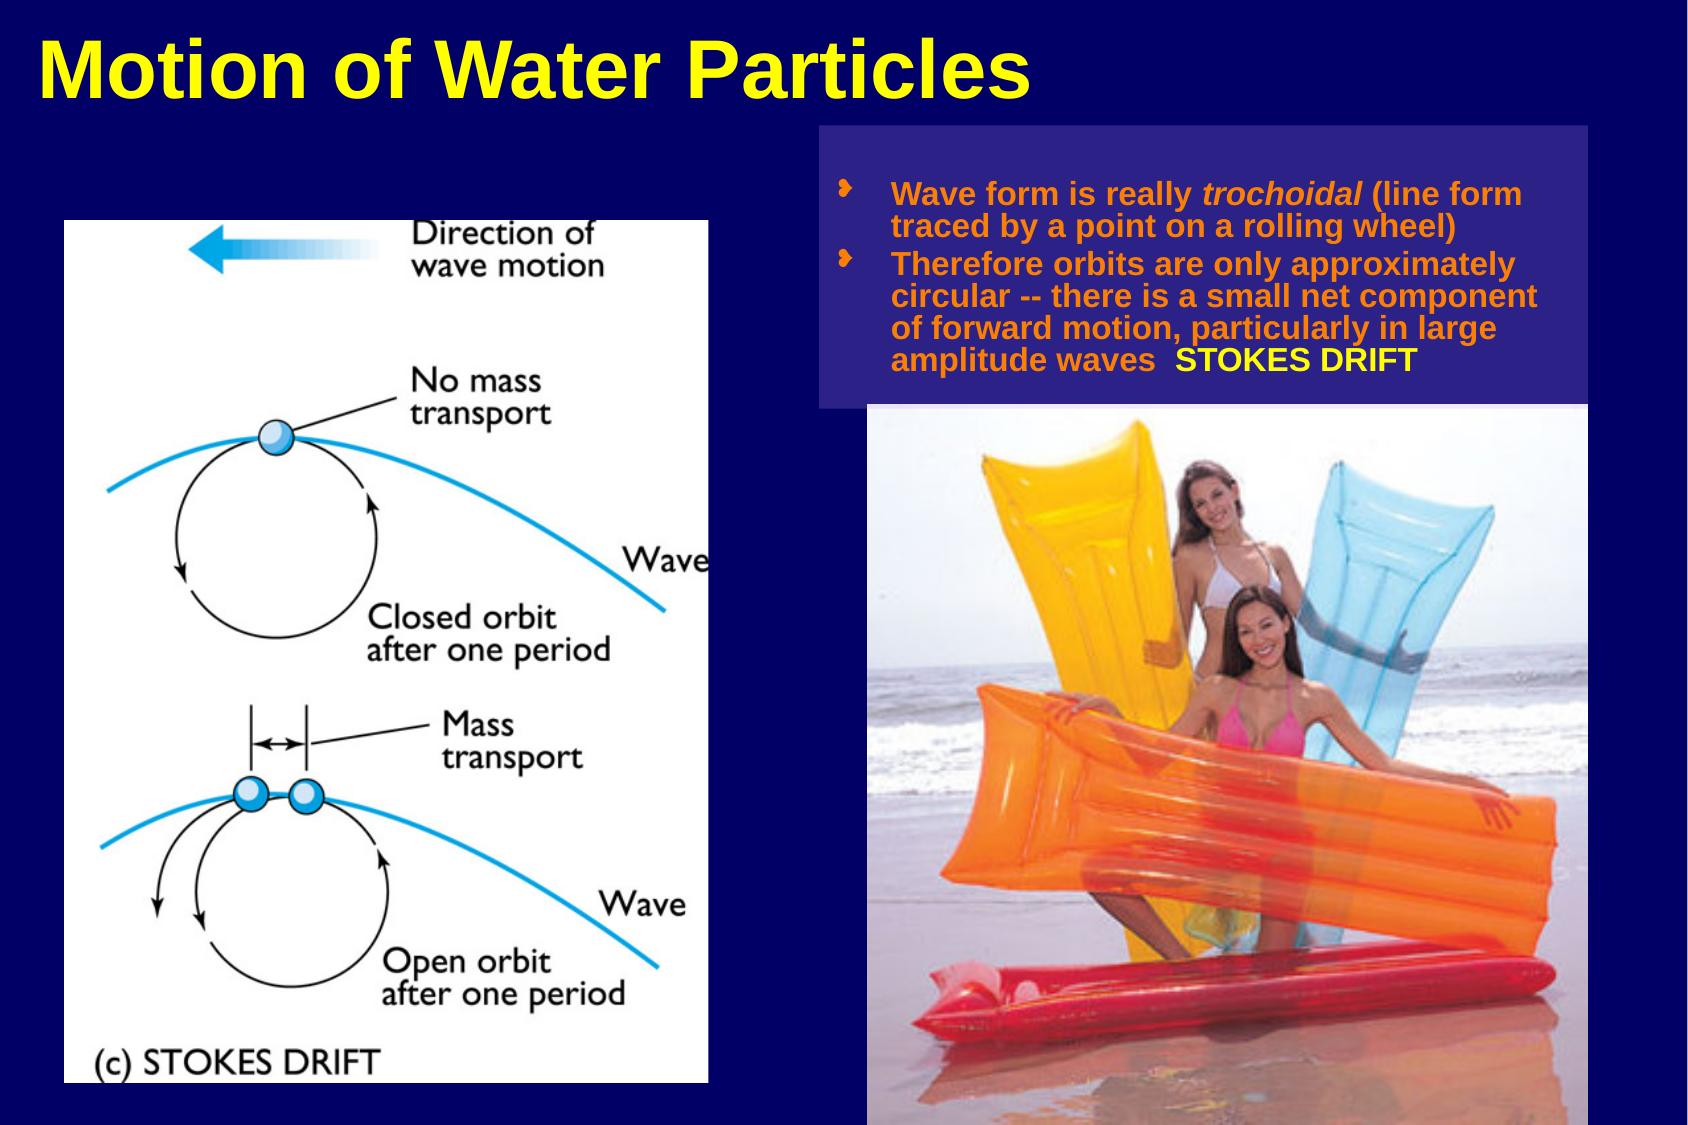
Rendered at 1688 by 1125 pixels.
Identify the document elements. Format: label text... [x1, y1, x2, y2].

picture [63, 219, 709, 1083]
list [867, 404, 1589, 1125]
title Motion of Water Particles [0, 0, 1279, 160]
text_box Wave form is really trochoidal (line form traced by a point on a rolling wheel) Therefore orbits are only approximately circular -- there is a small net component of forward motion, particularly in large amplitude waves STOKES DRIFT [819, 125, 1588, 409]
